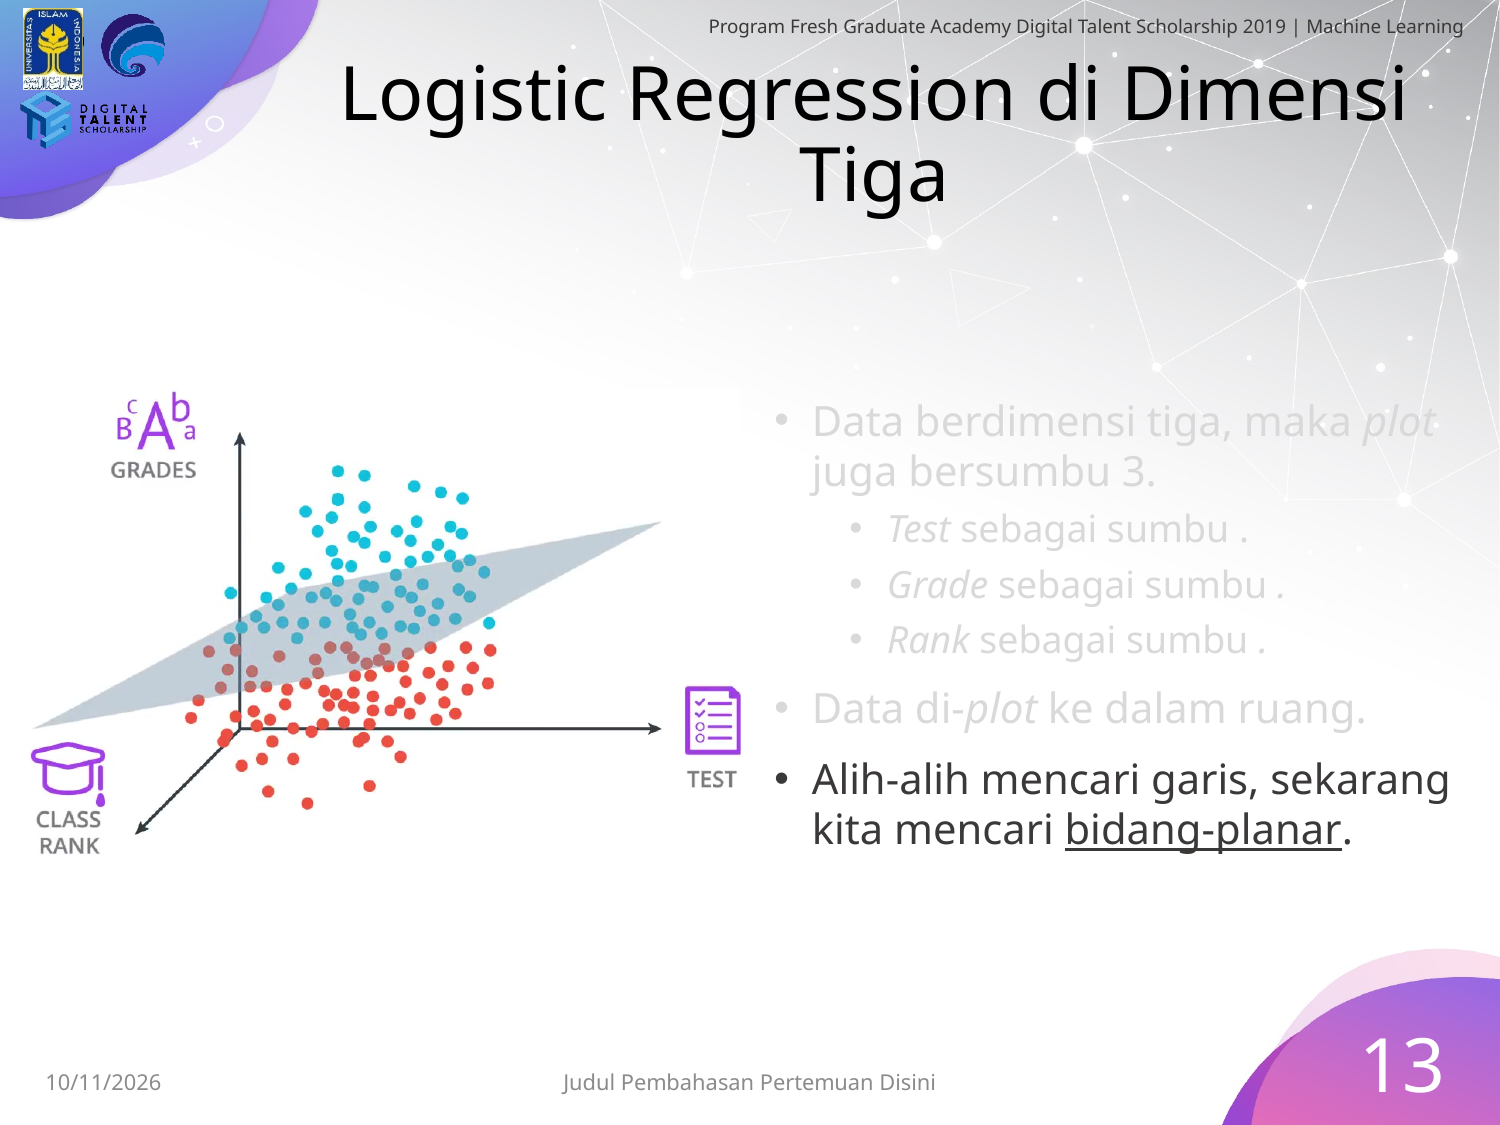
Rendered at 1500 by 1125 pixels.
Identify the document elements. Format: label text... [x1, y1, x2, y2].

slide_number 13 [1327, 1023, 1478, 1114]
title Logistic Regression di Dimensi Tiga [271, 67, 1478, 206]
footer Judul Pembahasan Pertemuan Disini [382, 1053, 1118, 1114]
picture [0, 0, 1500, 1125]
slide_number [30, 1053, 272, 1114]
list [30, 389, 741, 855]
